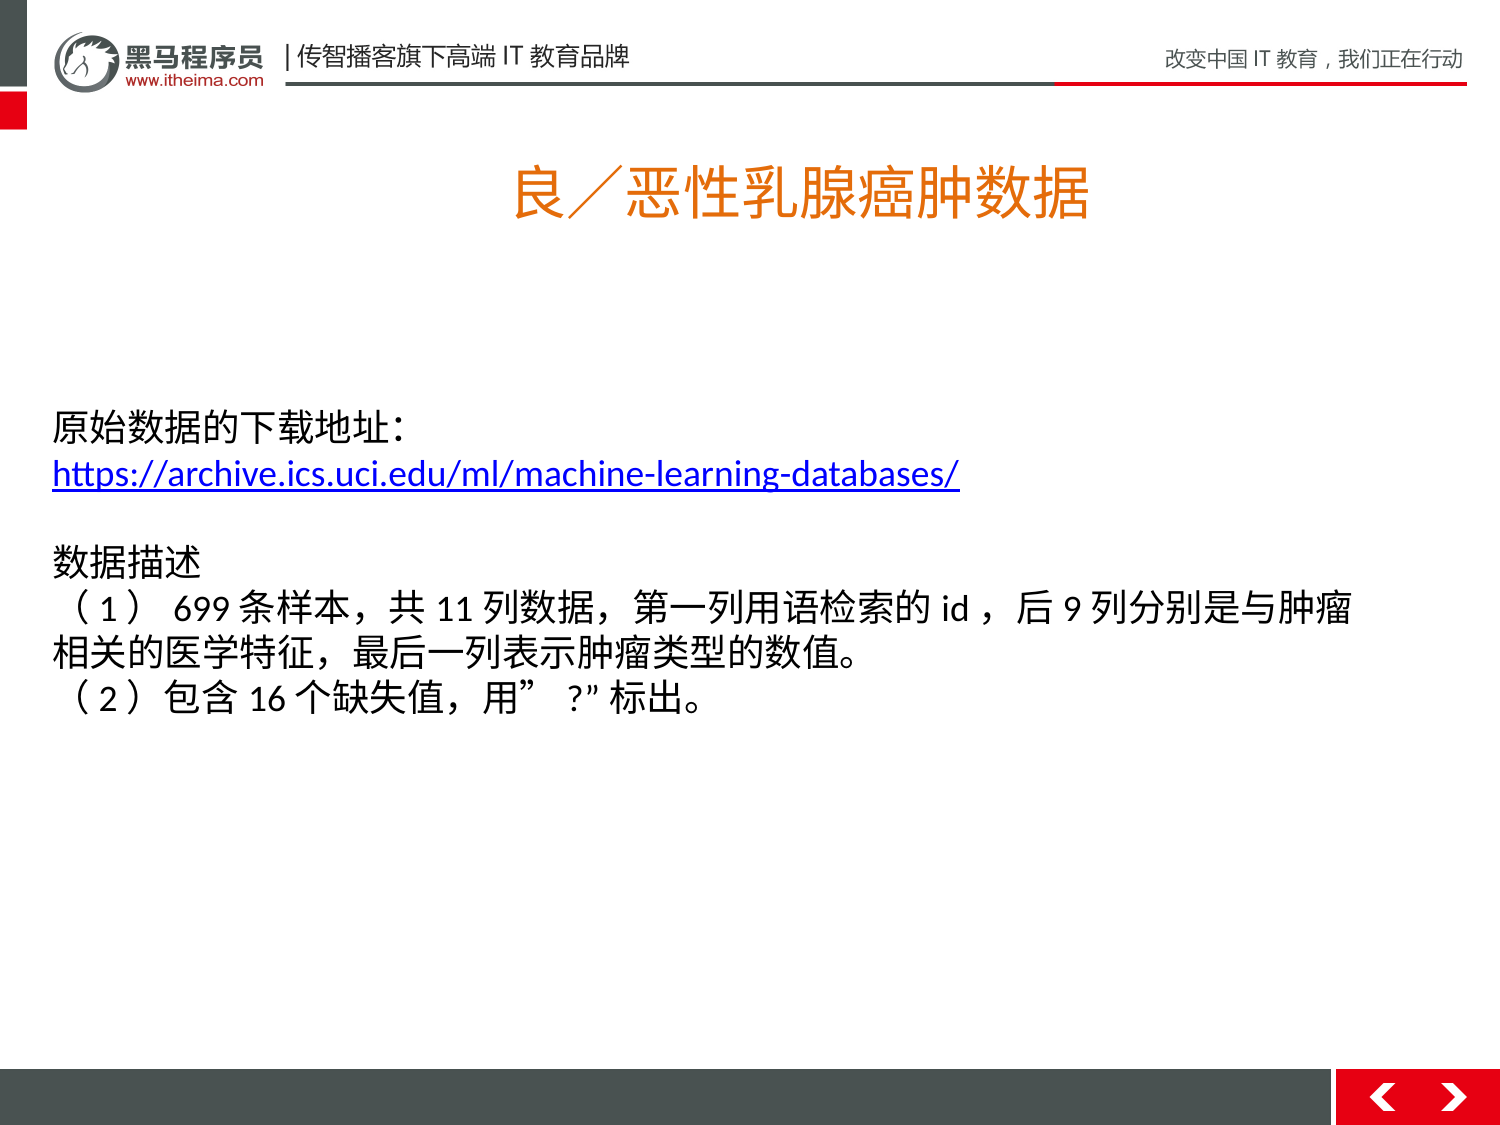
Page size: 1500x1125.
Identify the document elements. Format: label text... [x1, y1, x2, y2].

picture [0, 0, 1500, 1125]
text_box 原始数据的下载地址： https://archive.ics.uci.edu/ml/machine-learning-databases/ 数据描述 （1）699条样本，共11列数据，第一列用语检索的id，后9列分别是与肿瘤 相关的医学特征，最后一列表示肿瘤类型的数值。 （2）包含16个缺失值，用”?”标出。 [37, 397, 1368, 727]
text_box 良／恶性乳腺癌肿数据 [493, 149, 1106, 234]
